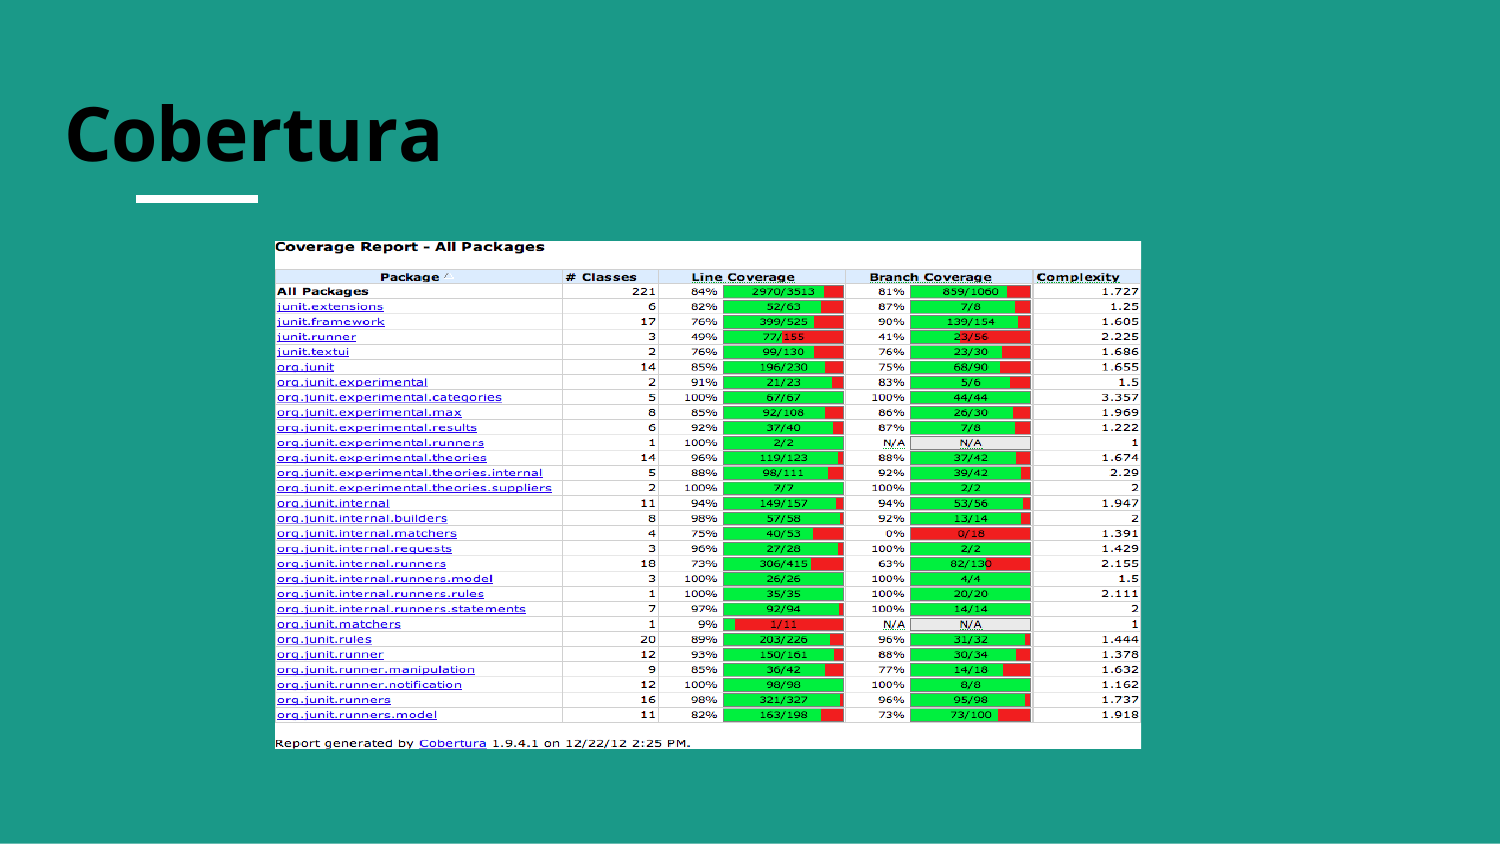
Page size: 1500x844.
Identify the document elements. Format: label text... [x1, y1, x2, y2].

text_box Cobertura [62, 84, 465, 177]
text_box [275, 241, 1142, 750]
